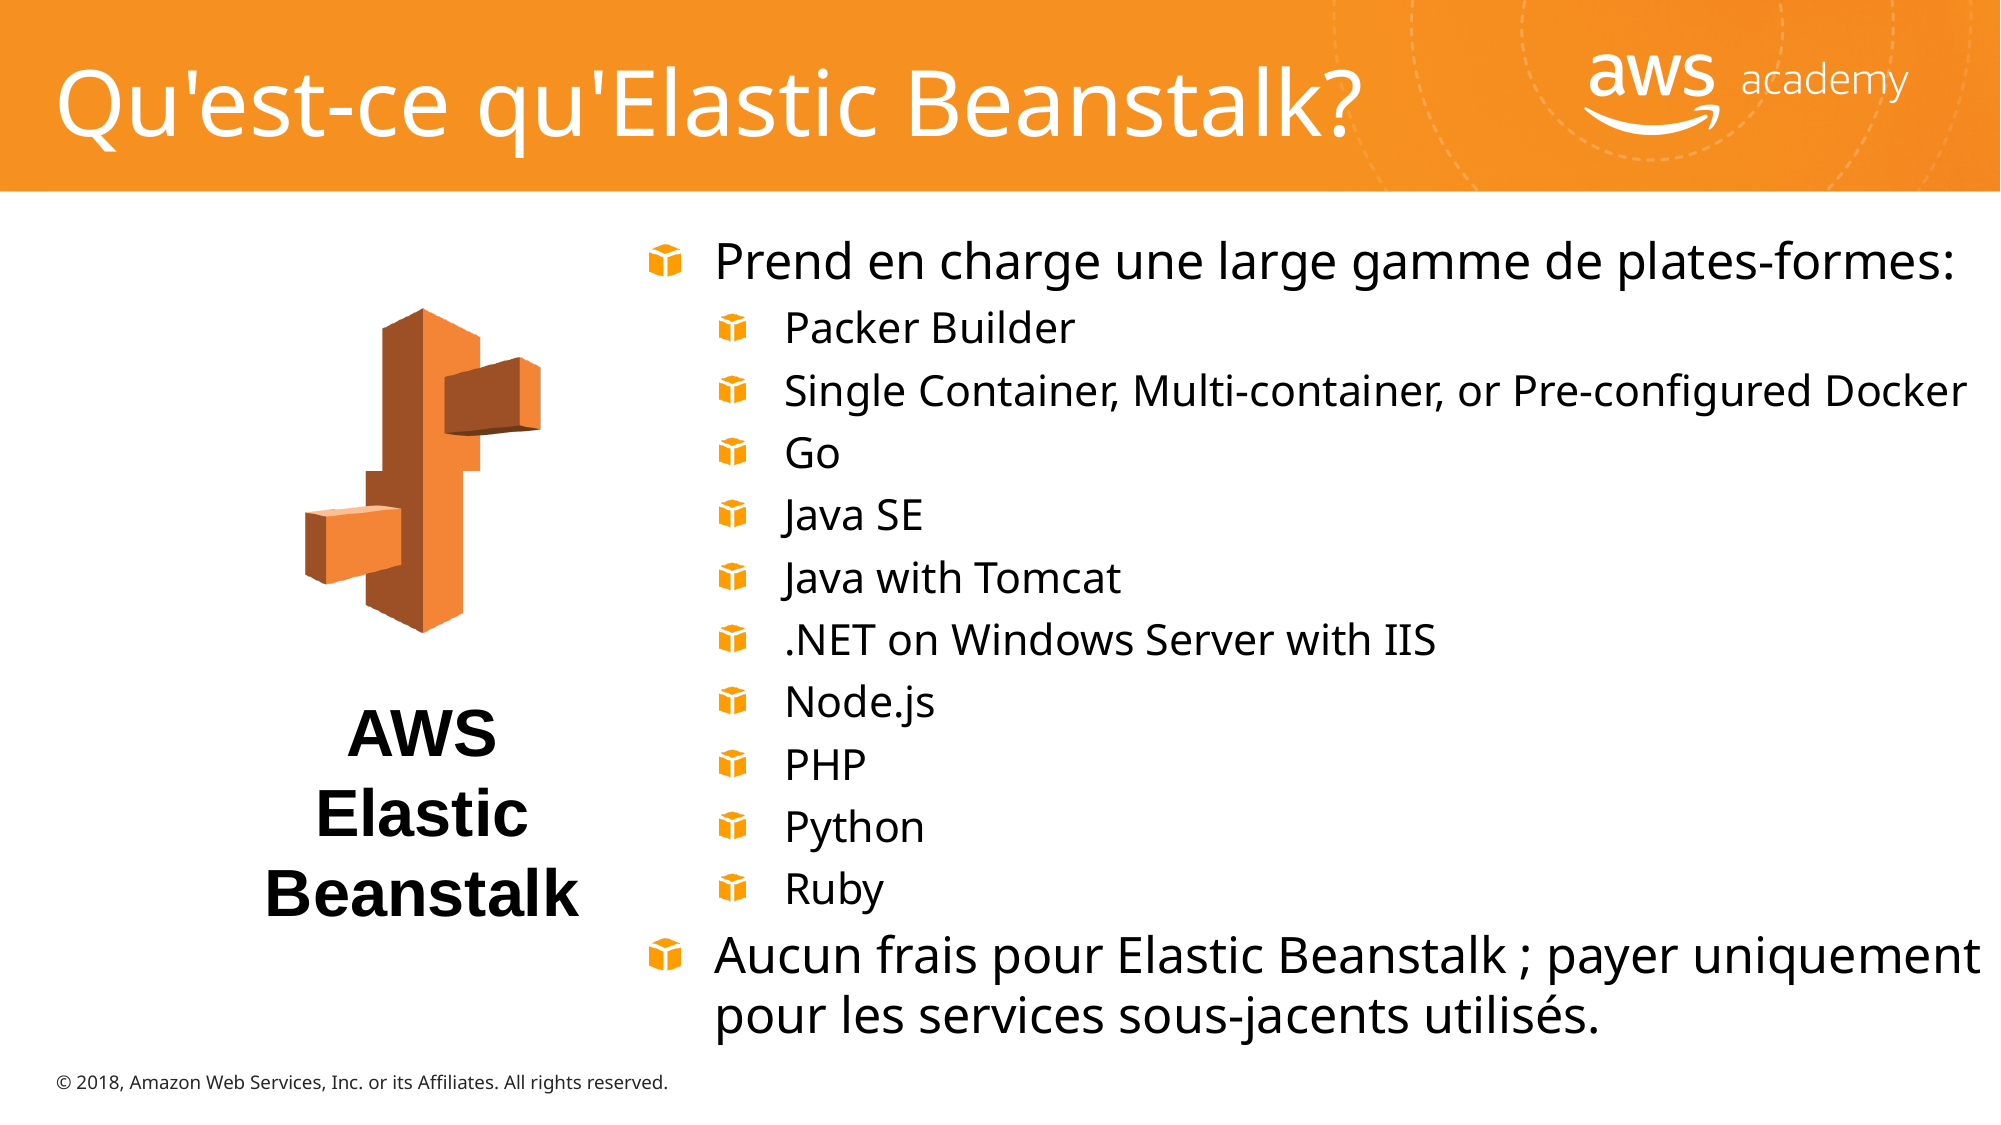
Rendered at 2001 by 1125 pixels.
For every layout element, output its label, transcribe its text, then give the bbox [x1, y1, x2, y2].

picture [714, 682, 750, 718]
text_box AWS Elastic Beanstalk [240, 689, 605, 745]
picture [714, 433, 750, 469]
picture [0, 0, 2000, 1125]
picture [714, 807, 750, 843]
title Qu'est-ce qu'Elastic Beanstalk? [39, 43, 1570, 172]
picture [714, 620, 750, 656]
picture [644, 933, 686, 975]
picture [714, 558, 750, 594]
picture [644, 239, 686, 281]
list Prend en charge une large gamme de plates-formes: Packer Builder Single Container, Multi-container, or Pre-configured Docker Go Java SE Java with Tomcat .NET on Windows Server with IIS Node.js PHP Python Ruby Aucun frais pour Elastic Beanstalk ; payer uniquement pour les services sous-jacents utilisés. [629, 222, 2000, 1092]
picture [714, 869, 750, 905]
picture [714, 745, 750, 781]
picture [714, 495, 750, 531]
picture [714, 309, 750, 345]
picture [714, 371, 750, 407]
